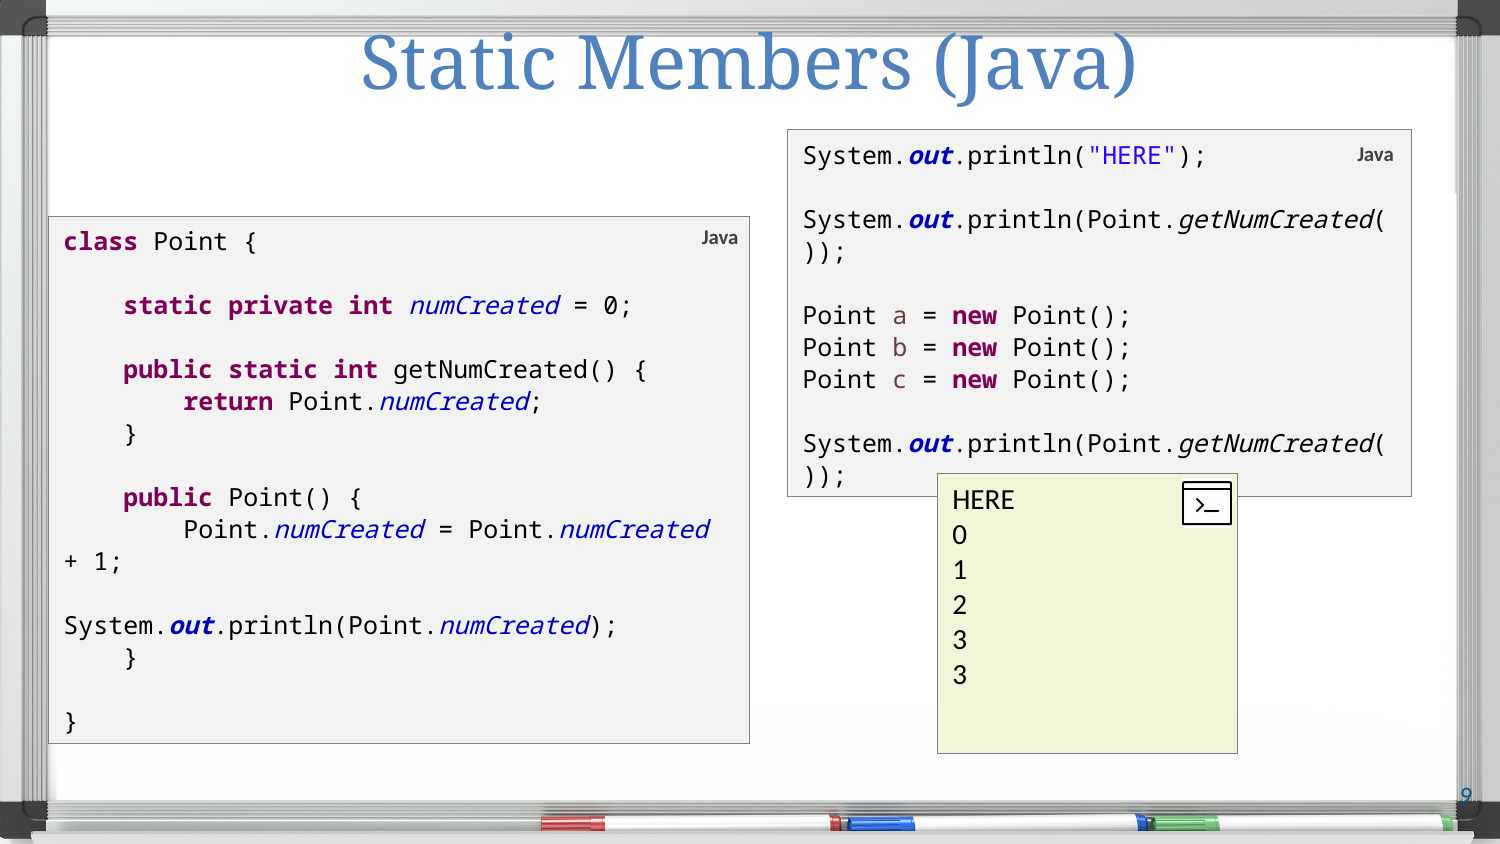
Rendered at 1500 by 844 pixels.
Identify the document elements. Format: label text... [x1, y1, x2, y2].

text_box class Point { static private int numCreated = 0; public static int getNumCreated() { return Point.numCreated; } public Point() { Point.numCreated = Point.numCreated + 1; System.out.println(Point.numCreated); } } [48, 216, 750, 744]
text_box HERE 0 1 2 3 3 [937, 473, 1238, 754]
picture [0, 0, 1500, 844]
text_box System.out.println("HERE"); System.out.println(Point.getNumCreated()); Point a = new Point(); Point b = new Point(); Point c = new Point(); System.out.println(Point.getNumCreated()); [787, 129, 1412, 497]
text_box Java [673, 216, 753, 257]
slide_number 9 [1387, 771, 1488, 817]
title Static Members (Java) [12, 9, 1488, 110]
text_box Java [1329, 133, 1409, 173]
